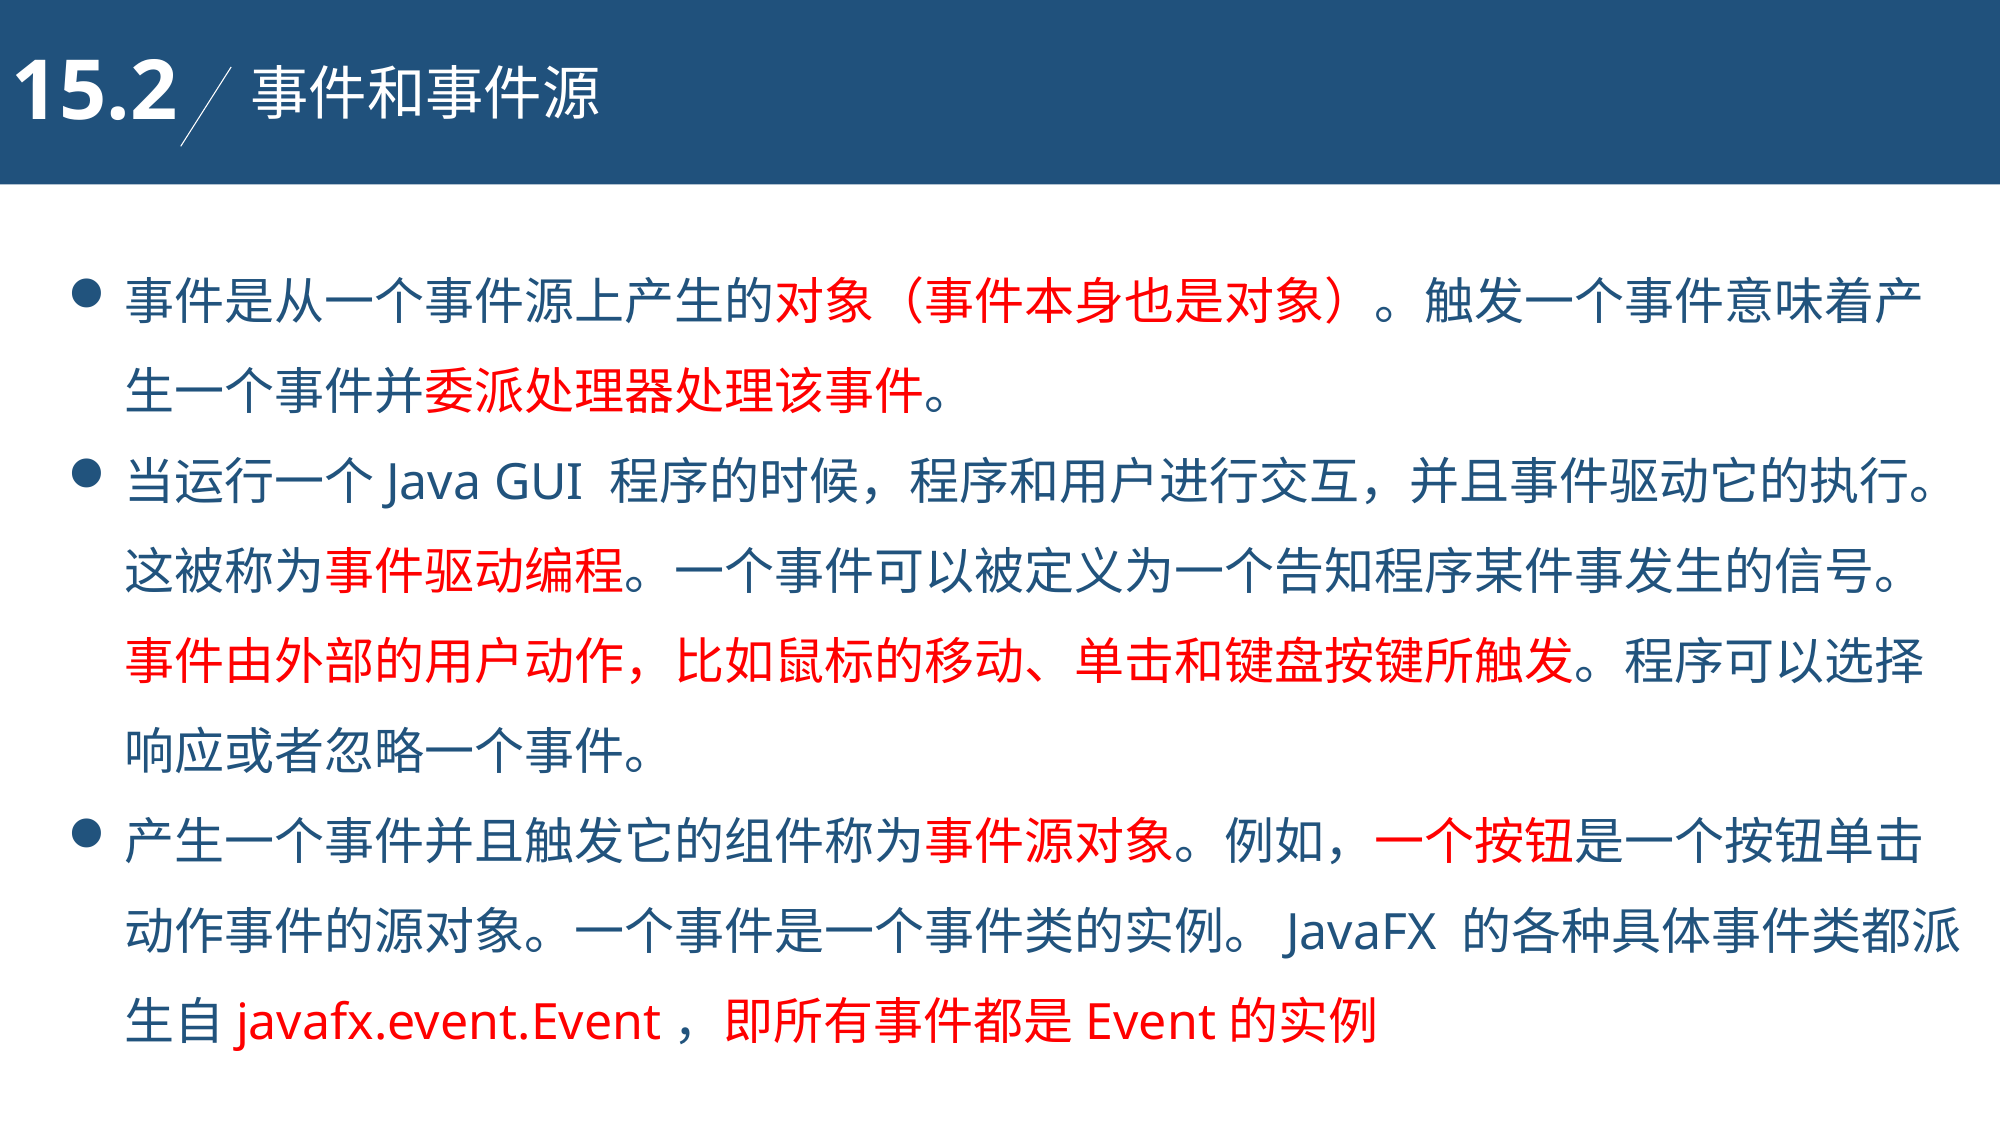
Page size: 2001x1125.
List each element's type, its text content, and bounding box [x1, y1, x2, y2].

text_box 事件是从一个事件源上产生的对象（事件本身也是对象）。触发一个事件意味着产生一个事件并委派处理器处理该事件。 当运行一个Java GUI 程序的时候，程序和用户进行交互，并且事件驱动它的执行。这被称为事件驱动编程。一个事件可以被定义为一个告知程序某件事发生的信号。事件由外部的用户动作，比如鼠标的移动、单击和键盘按键所触发。程序可以选择响应或者忽略一个事件。 产生一个事件并且触发它的组件称为事件源对象。例如，一个按钮是一个按钮单击动作事件的源对象。一个事件是一个事件类的实例。JavaFX 的各种具体事件类都派生自javafx.event.Event，即所有事件都是Event的实例 [53, 231, 1980, 1125]
text_box 15.2 [0, 40, 197, 206]
list 事件和事件源 [235, 57, 1449, 139]
